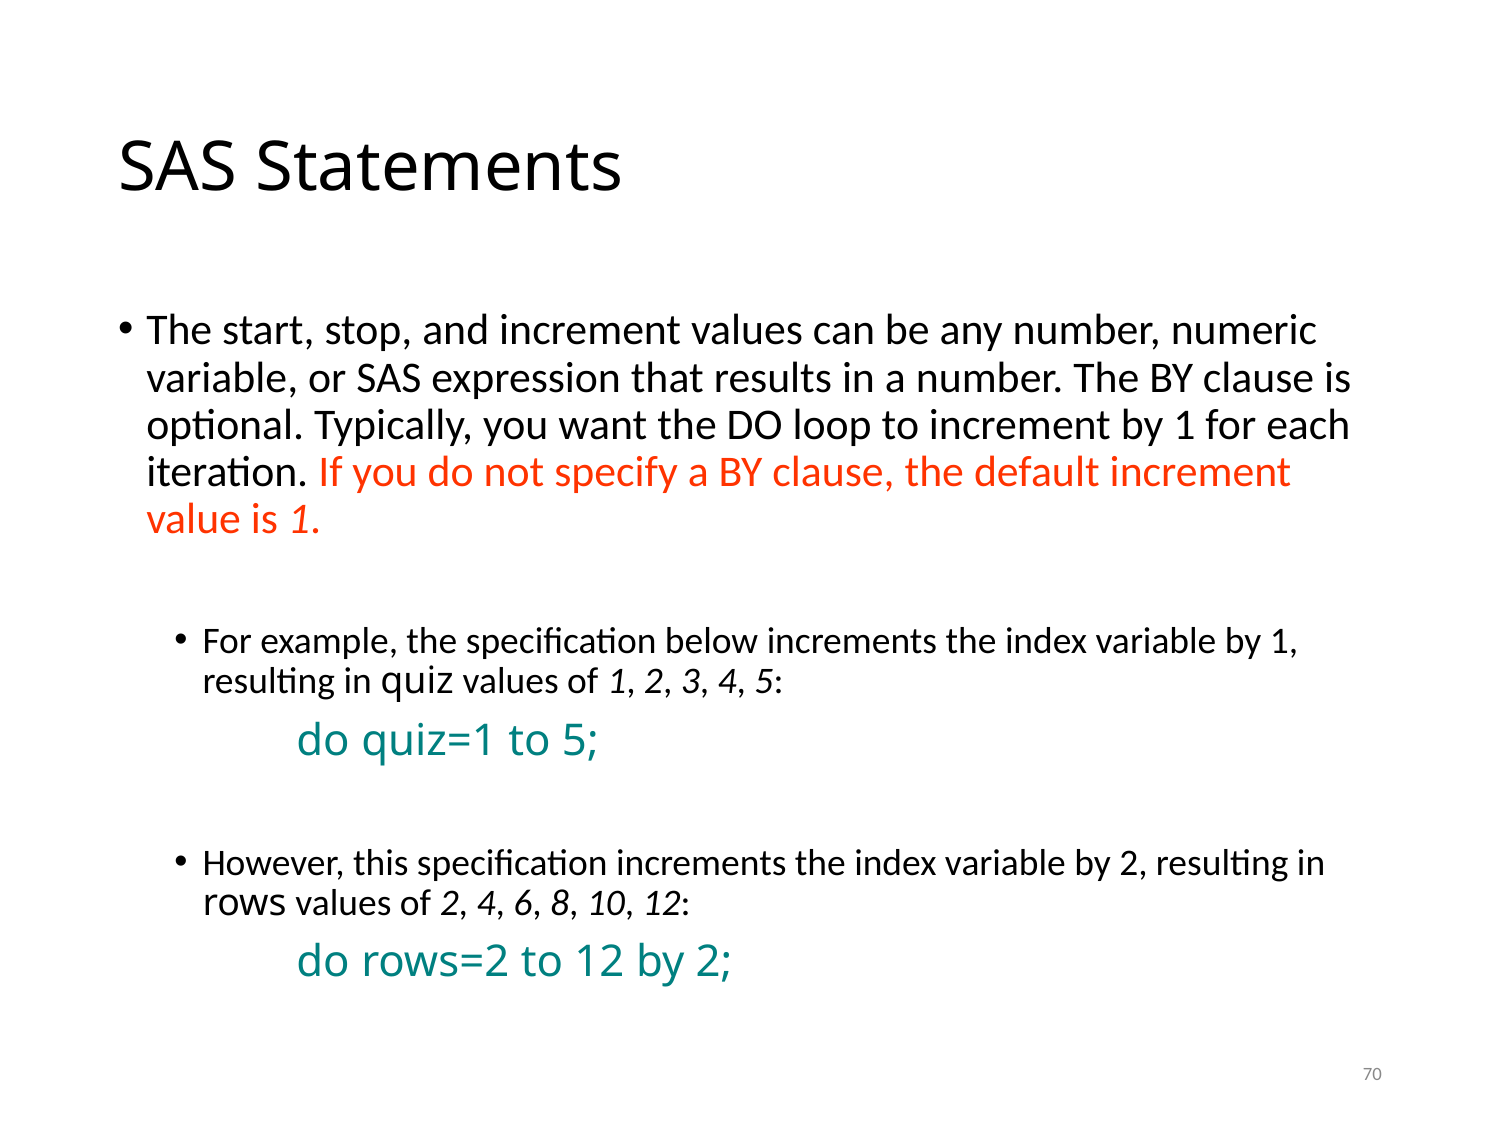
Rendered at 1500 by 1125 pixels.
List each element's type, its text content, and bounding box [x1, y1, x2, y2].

title SAS Statements [103, 59, 1397, 278]
slide_number 70 [1059, 1042, 1397, 1103]
list The start, stop, and increment values can be any number, numeric variable, or SAS expression that results in a number. The BY clause is optional. Typically, you want the DO loop to increment by 1 for each iteration. If you do not specify a BY clause, the default increment value is 1. For example, the specification below increments the index variable by 1, resulting in quiz values of 1, 2, 3, 4, 5: do quiz=1 to 5; However, this specification increments the index variable by 2, resulting in rows values of 2, 4, 6, 8, 10, 12: do rows=2 to 12 by 2; [103, 299, 1397, 1014]
